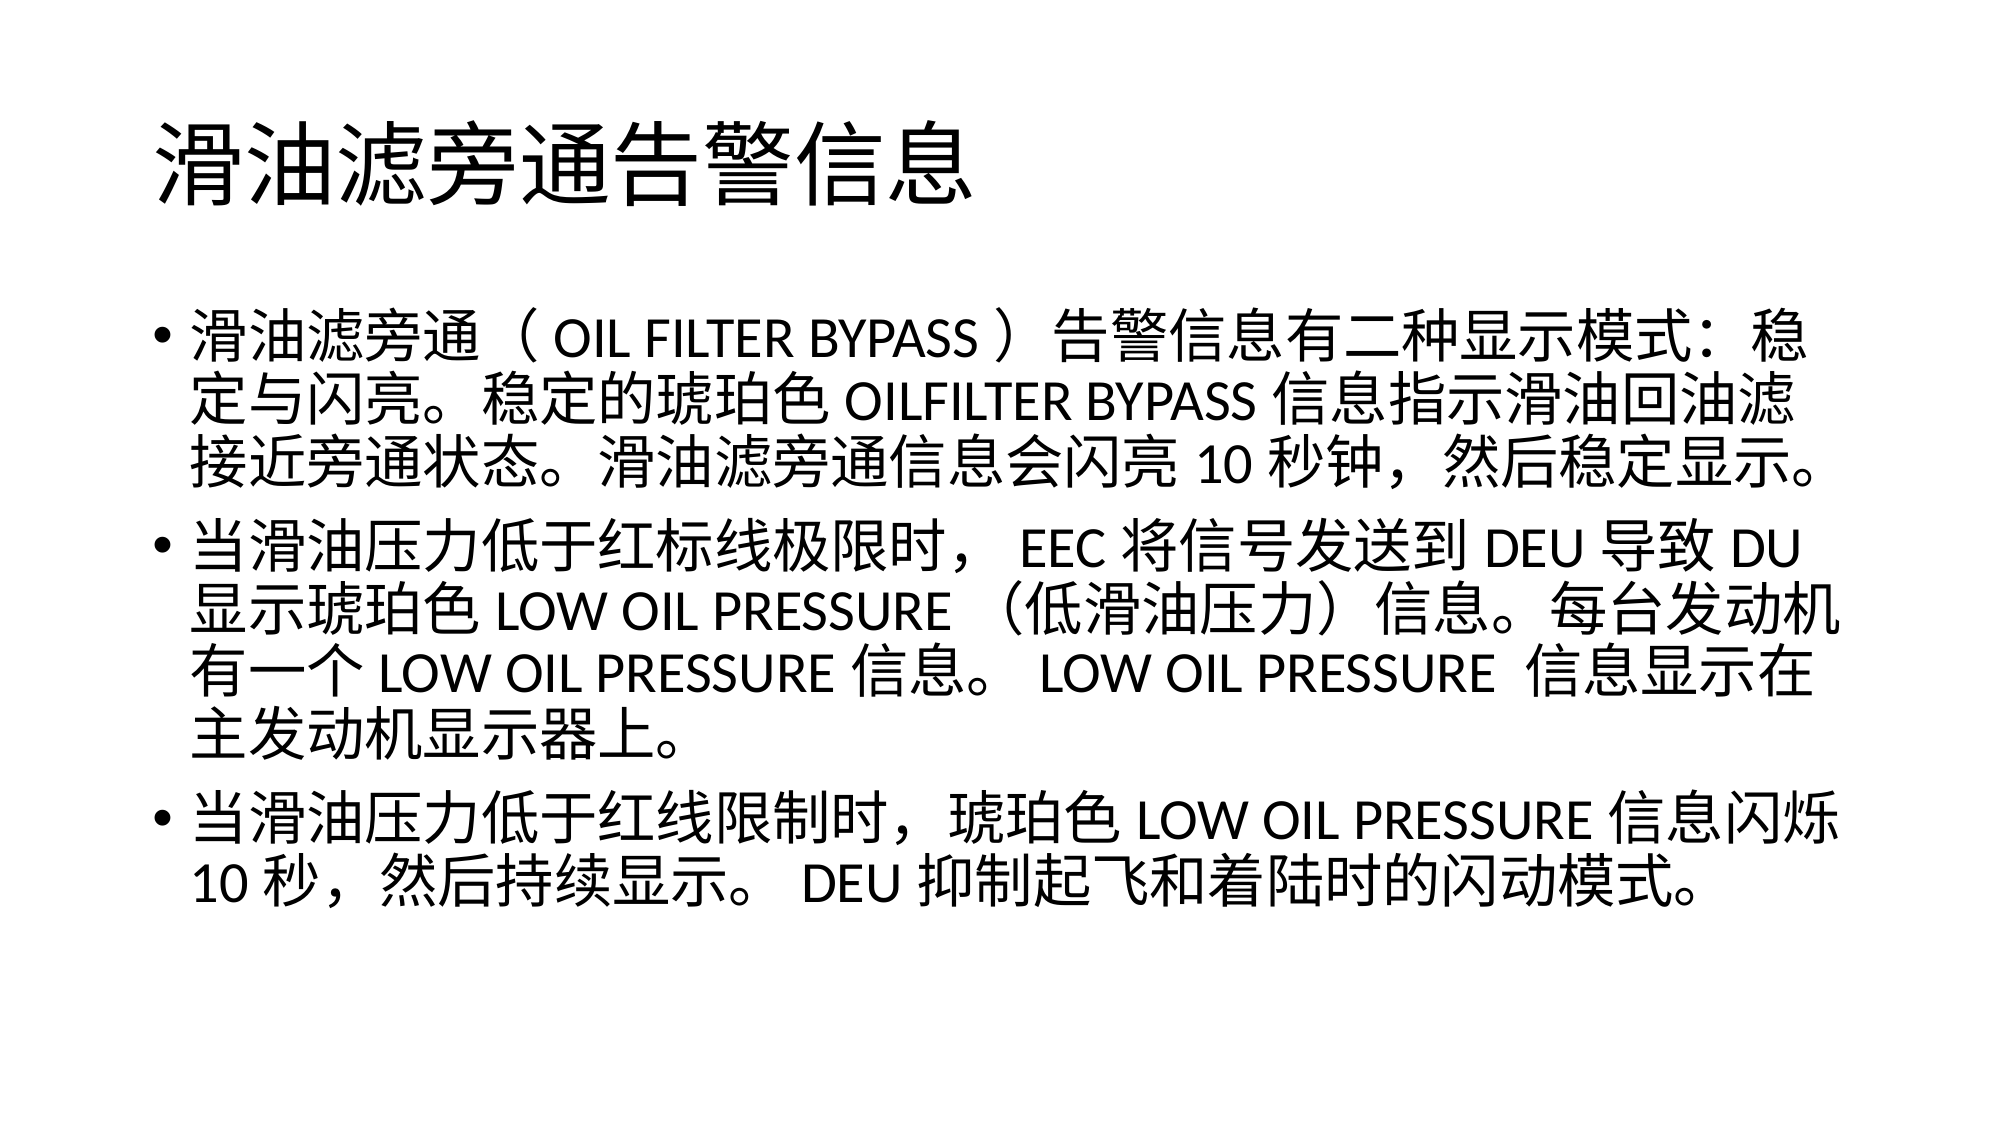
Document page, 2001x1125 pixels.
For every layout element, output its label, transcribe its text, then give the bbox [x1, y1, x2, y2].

list 滑油滤旁通（OIL FILTER BYPASS）告警信息有二种显示模式：稳定与闪亮。稳定的琥珀色OILFILTER BYPASS信息指示滑油回油滤接近旁通状态。滑油滤旁通信息会闪亮10秒钟，然后稳定显示。 当滑油压力低于红标线极限时，EEC将信号发送到DEU导致DU显示琥珀色LOW OIL PRESSURE（低滑油压力）信息。每台发动机有一个LOW OIL PRESSURE信息。LOW OIL PRESSURE 信息显示在主发动机显示器上。 当滑油压力低于红线限制时，琥珀色LOW OIL PRESSURE信息闪烁10秒，然后持续显示。DEU抑制起飞和着陆时的闪动模式。 [137, 299, 1863, 1014]
title 滑油滤旁通告警信息 [137, 59, 1863, 278]
